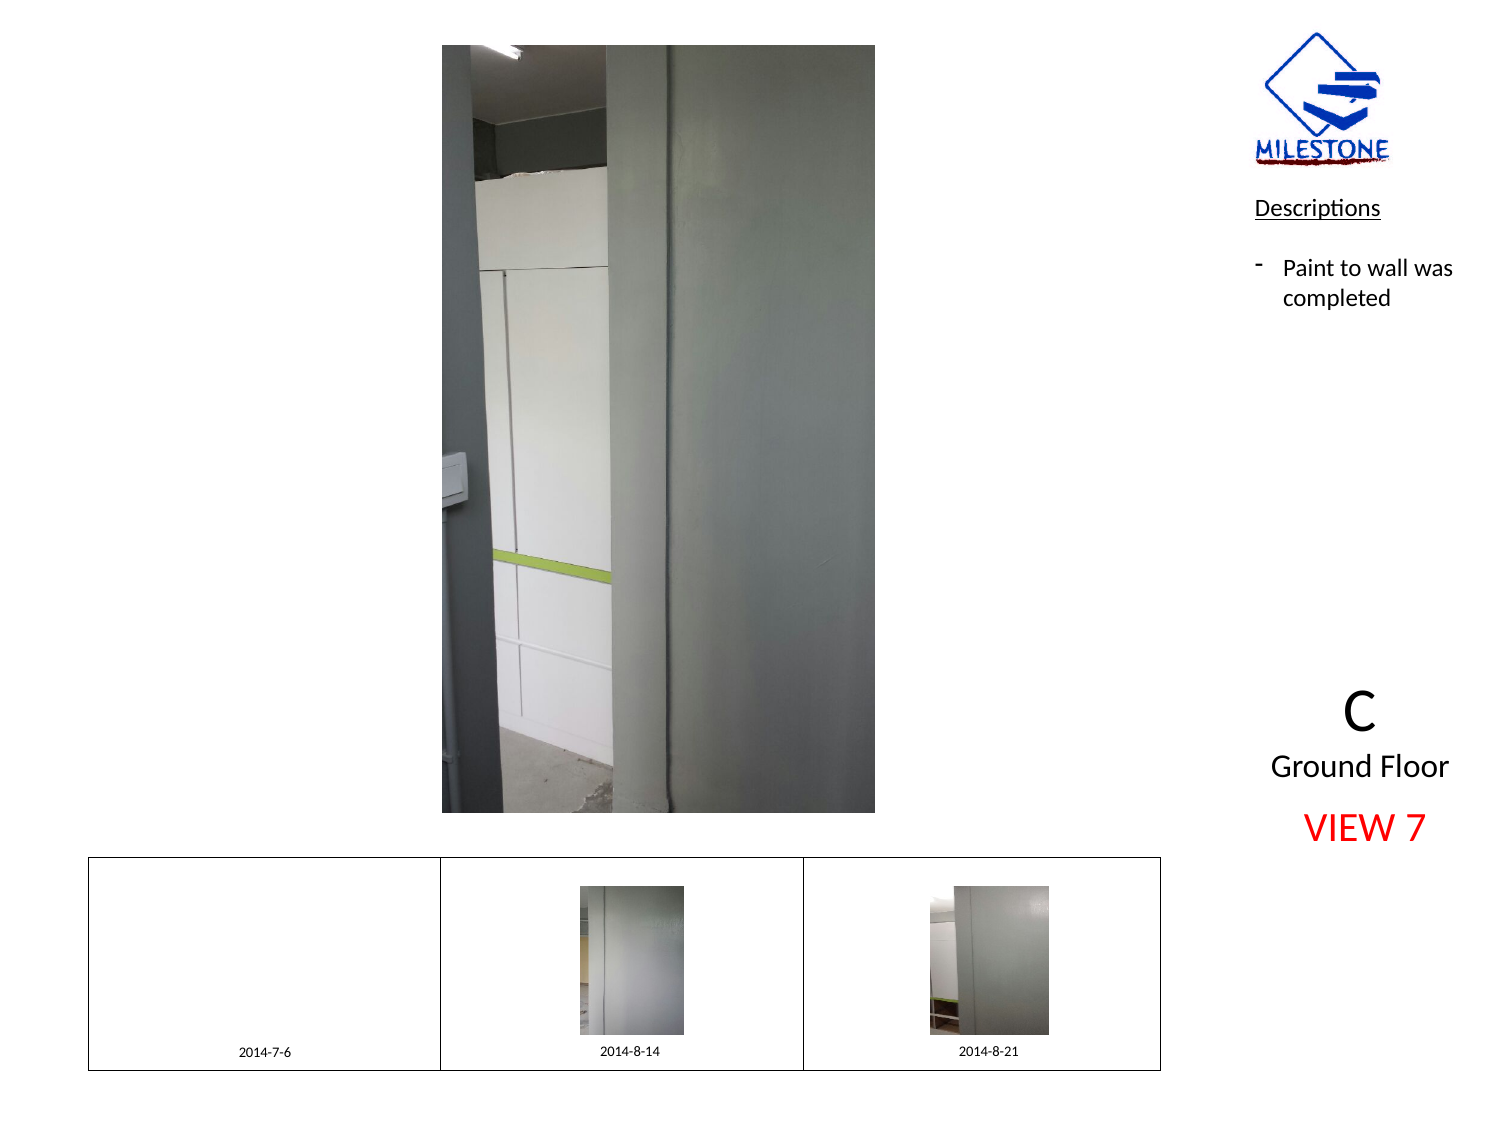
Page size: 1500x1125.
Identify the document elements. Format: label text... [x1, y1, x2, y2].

picture [580, 886, 684, 1035]
text_box C Ground Floor [1168, 661, 1500, 791]
table_header [89, 858, 440, 1070]
text_box 2014-8-21 [944, 1043, 1034, 1067]
picture [929, 886, 1049, 1035]
picture [1222, 15, 1419, 186]
text_box 2014-7-6 [224, 1035, 307, 1068]
picture [442, 44, 875, 813]
text_box VIEW 7 [1289, 792, 1481, 846]
text_box Descriptions Paint to wall was completed [1240, 184, 1481, 349]
table_header [441, 858, 803, 1070]
text_box 2014-8-14 [585, 1043, 675, 1067]
table_header [804, 858, 1160, 1070]
